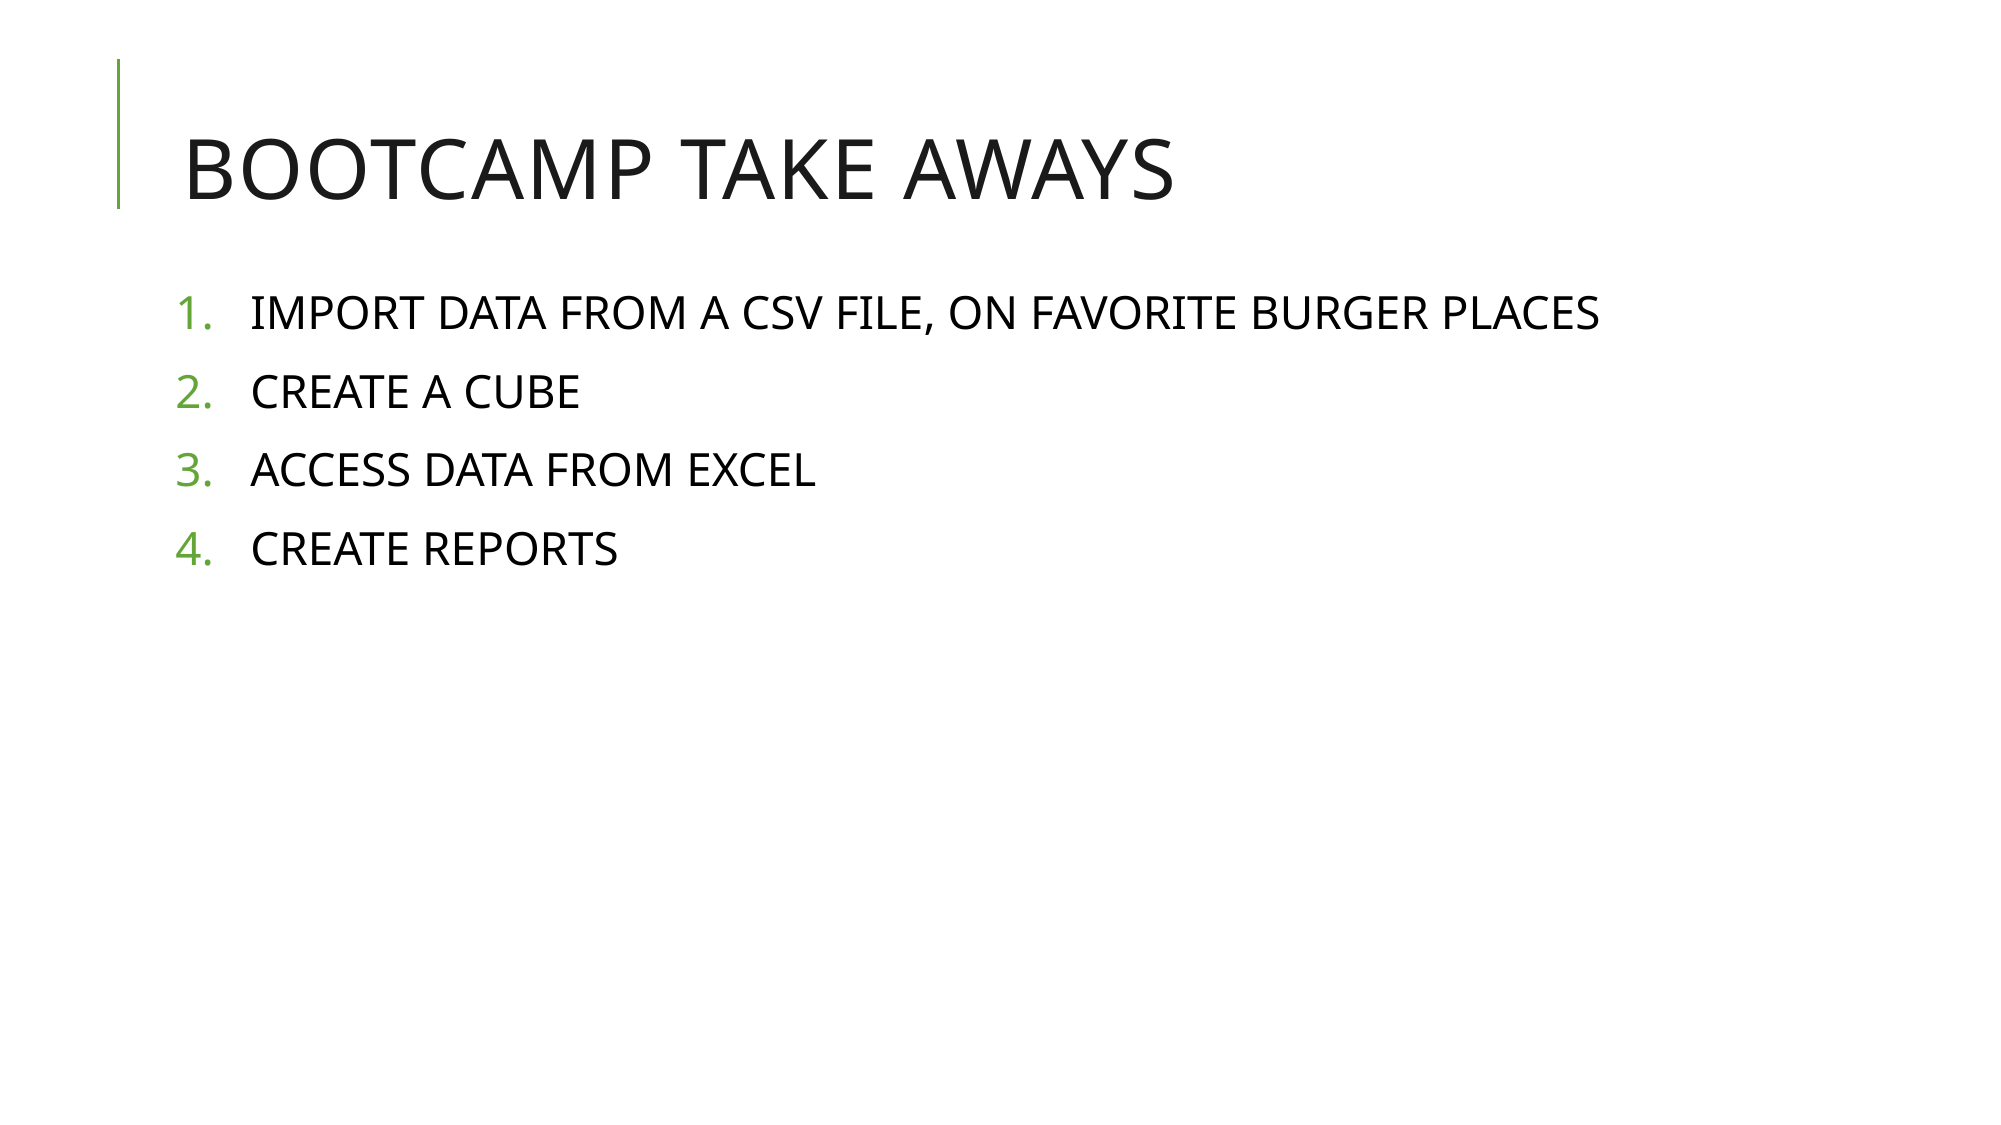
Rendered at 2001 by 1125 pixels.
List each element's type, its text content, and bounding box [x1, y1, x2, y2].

title BOOTCAMP TAKE AWAYS [168, 96, 1763, 255]
list IMPORT DATA FROM A CSV FILE, ON FAVORITE BURGER PLACES CREATE A CUBE ACCESS DATA FROM EXCEL CREATE REPORTS [168, 282, 1763, 1035]
